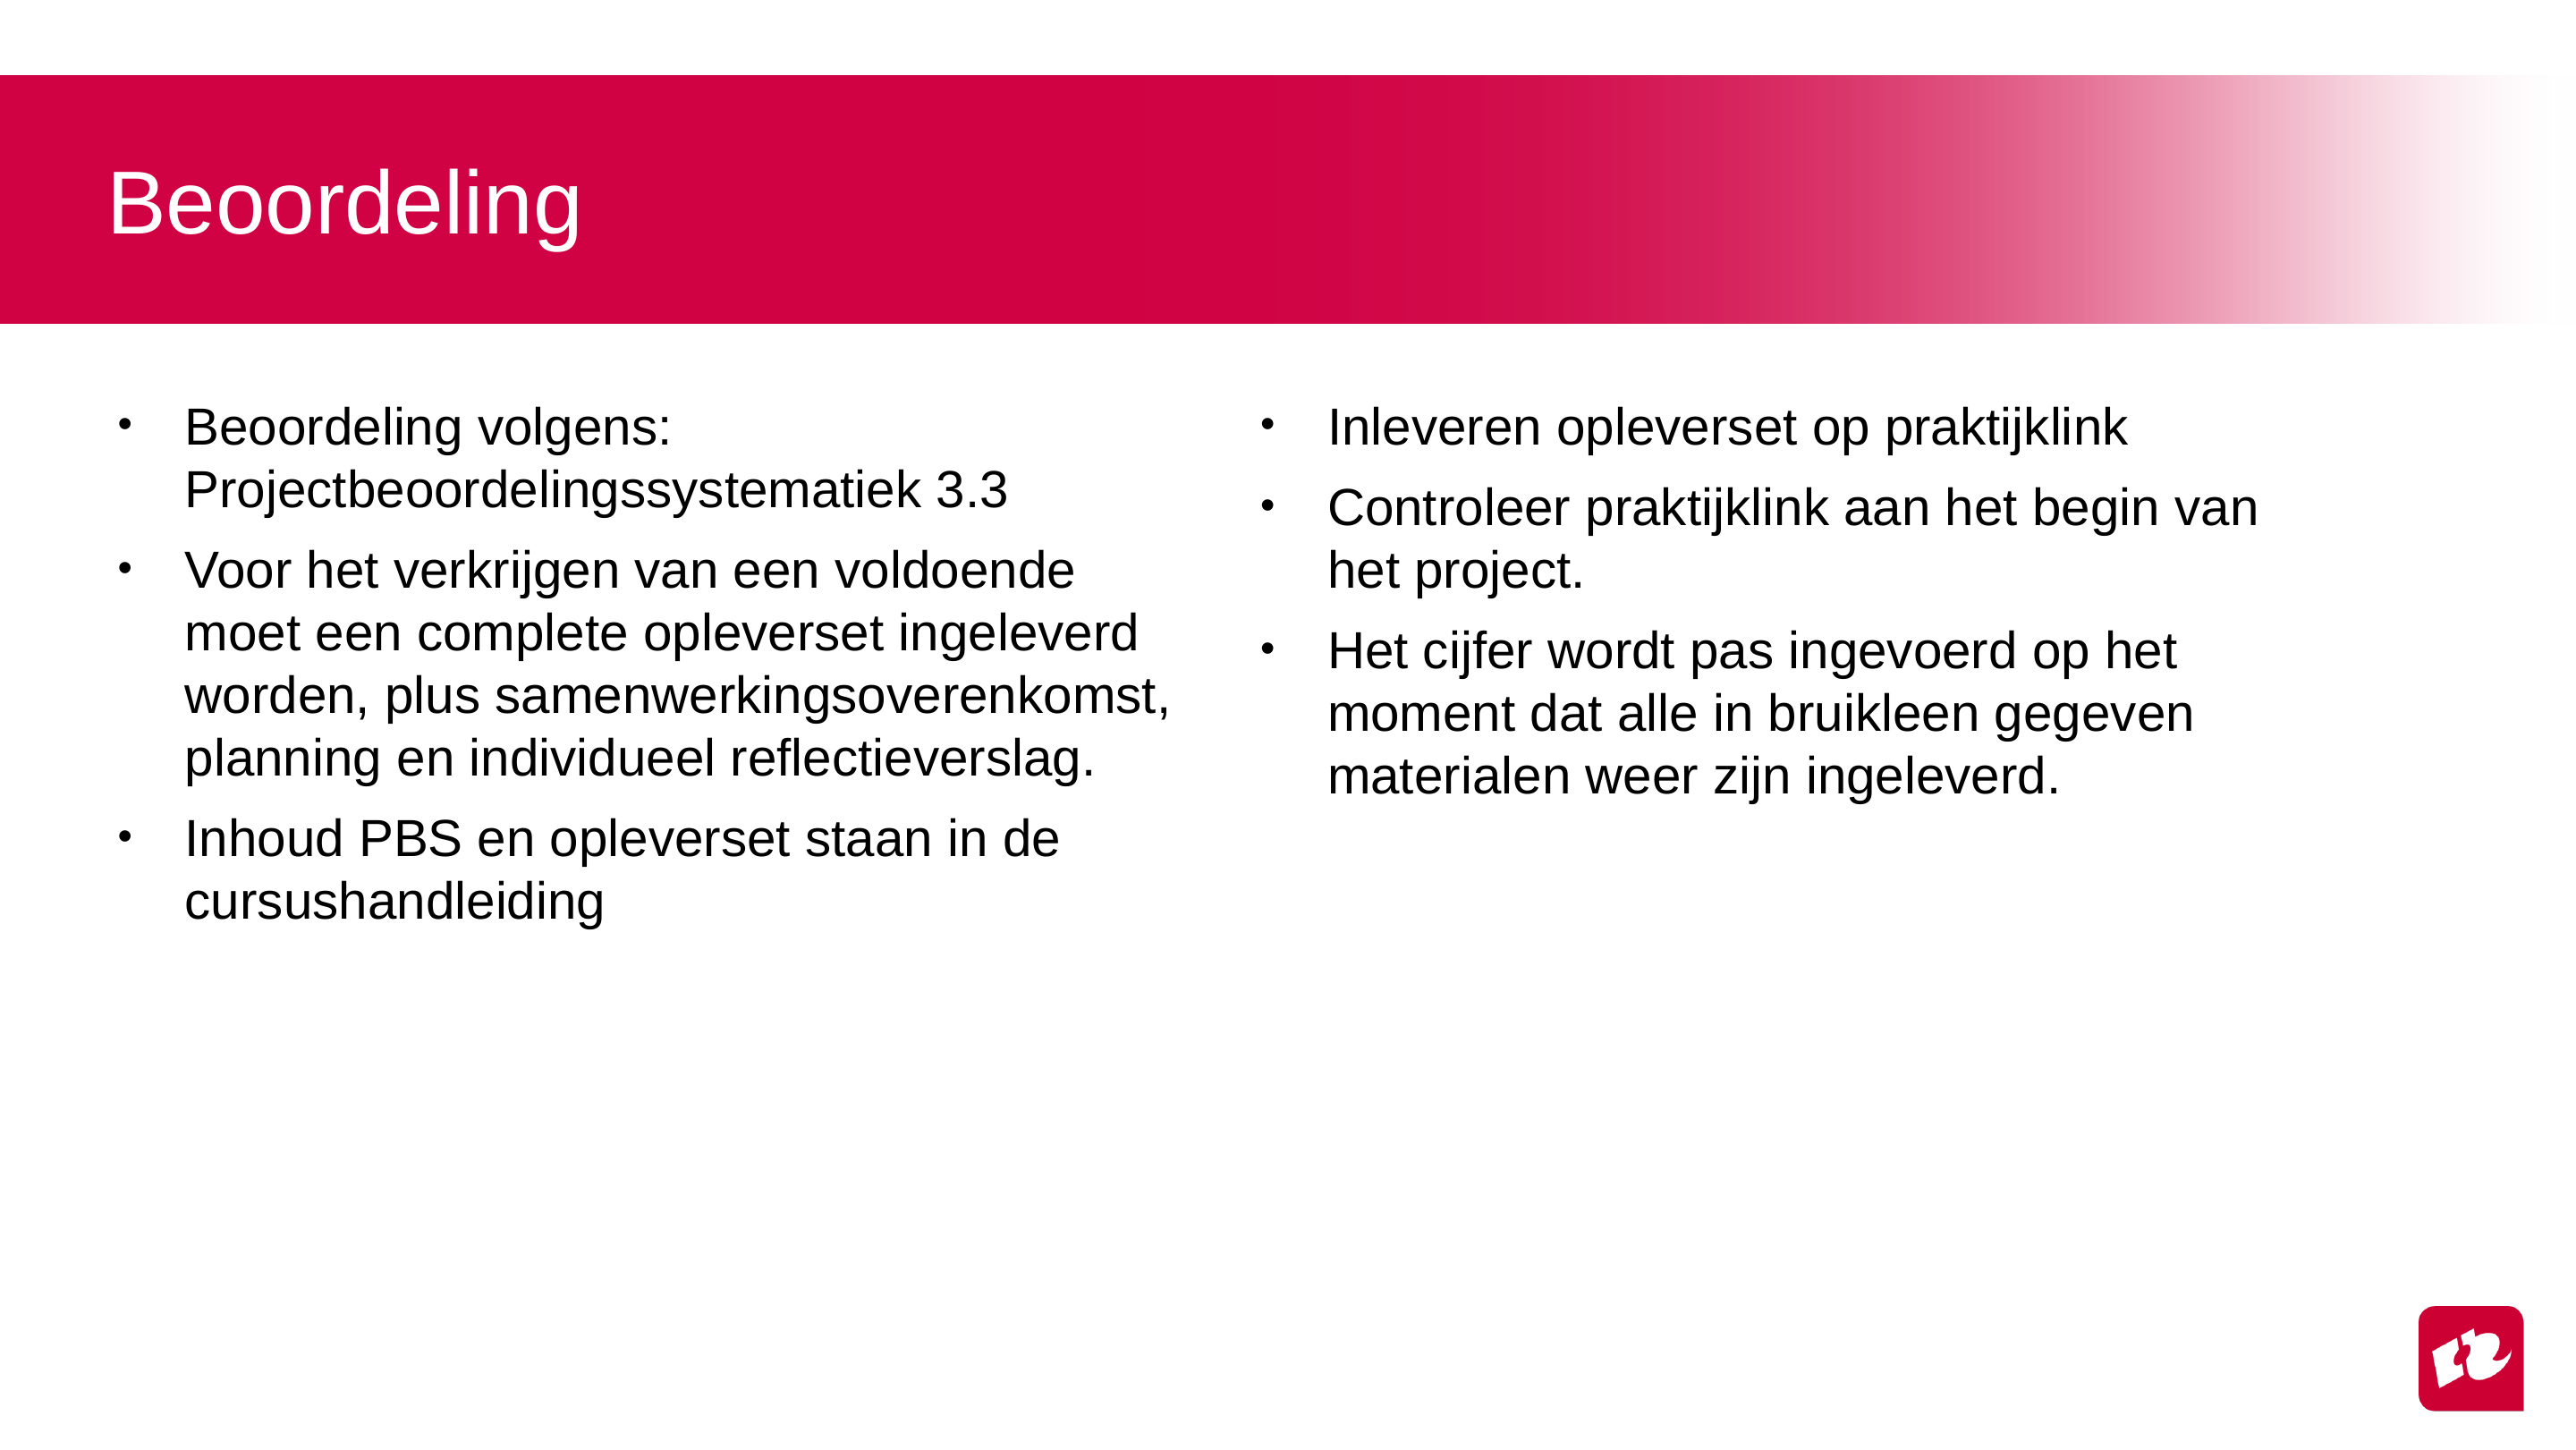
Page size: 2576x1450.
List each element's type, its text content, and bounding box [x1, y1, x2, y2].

picture [0, 75, 2576, 324]
list Inleveren opleverset op praktijklink Controleer praktijklink aan het begin van het project. Het cijfer wordt pas ingevoerd op het moment dat alle in bruikleen gegeven materialen weer zijn ingeleverd. [1247, 386, 2347, 1306]
list Beoordeling volgens: Projectbeoordelingssystematiek 3.3 Voor het verkrijgen van een voldoende moet een complete opleverset ingeleverd worden, plus samenwerkingsoverenkomst, planning en individueel reflectieverslag. Inhoud PBS en opleverset staan in de cursushandleiding [104, 386, 1205, 1306]
title Beoordeling [106, 125, 2355, 271]
picture [2418, 1305, 2524, 1412]
